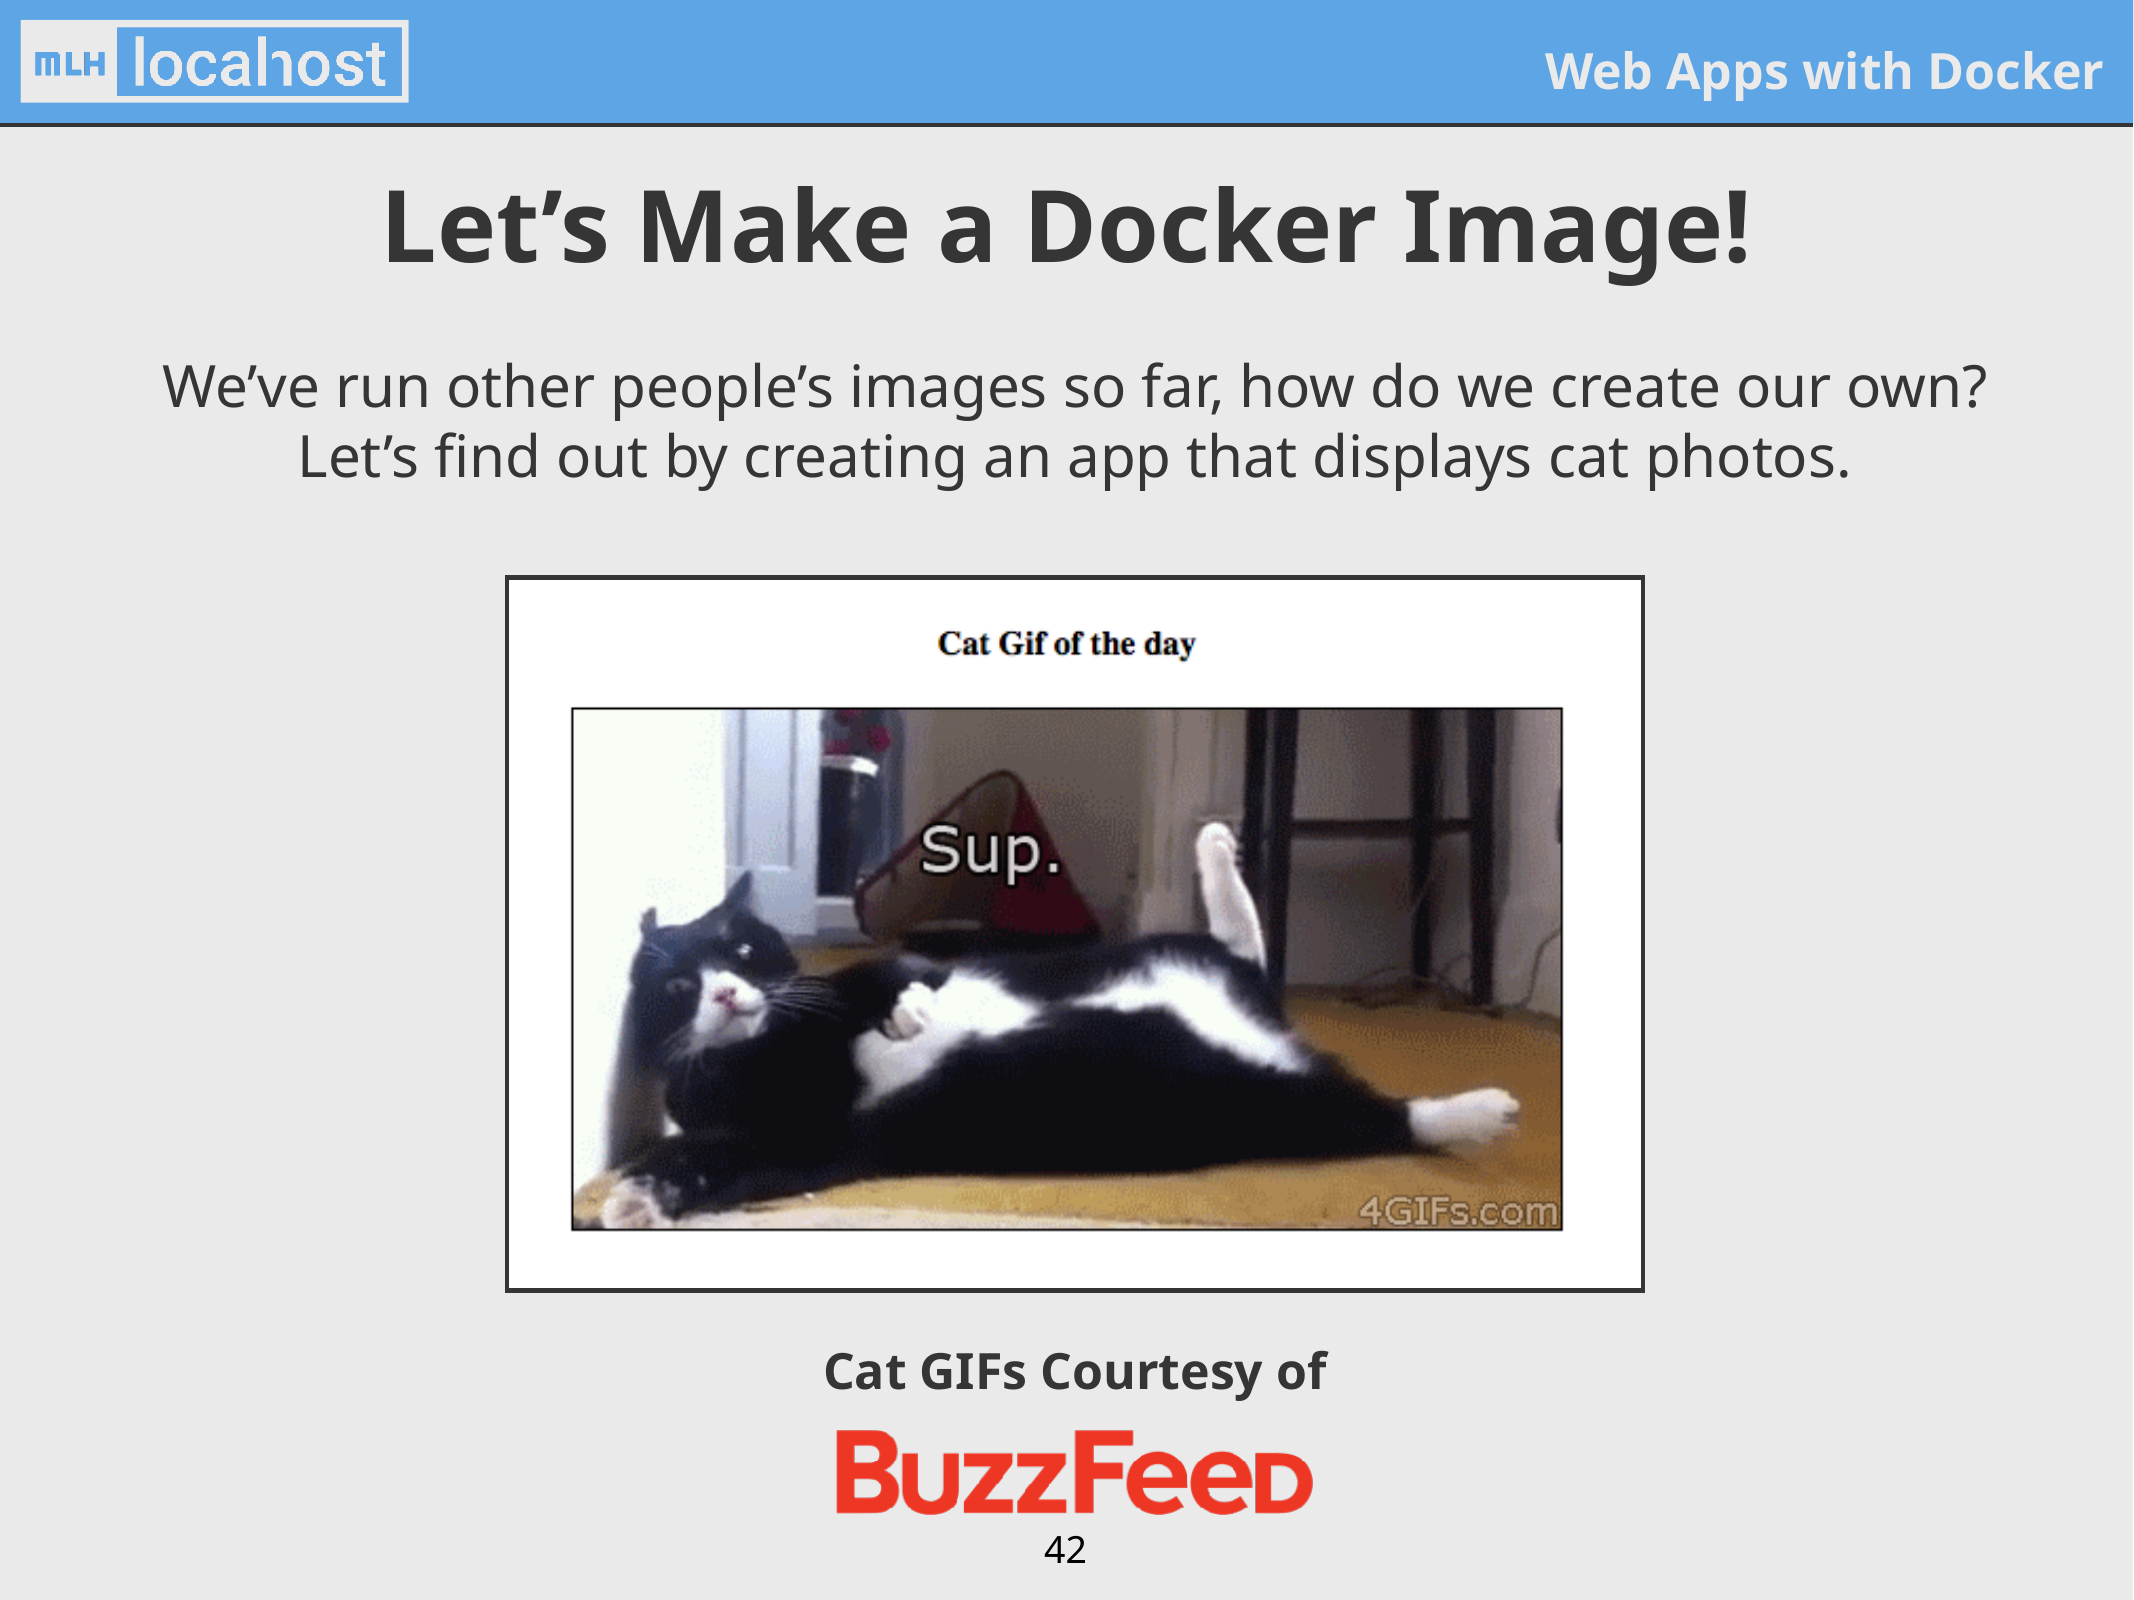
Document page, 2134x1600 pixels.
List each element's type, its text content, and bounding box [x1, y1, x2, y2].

list Web Apps with Docker [1535, 34, 2114, 106]
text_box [746, 1330, 1404, 1520]
picture [20, 19, 410, 104]
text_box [508, 579, 1642, 1289]
text_box We’ve run other people’s images so far, how do we create our own? Let’s find out by creating an app that displays cat photos. [66, 341, 2084, 517]
text_box Let’s Make a Docker Image! [57, 146, 2077, 299]
text_box [0, 0, 2134, 124]
slide_number ‹#› [1034, 1528, 1097, 1585]
